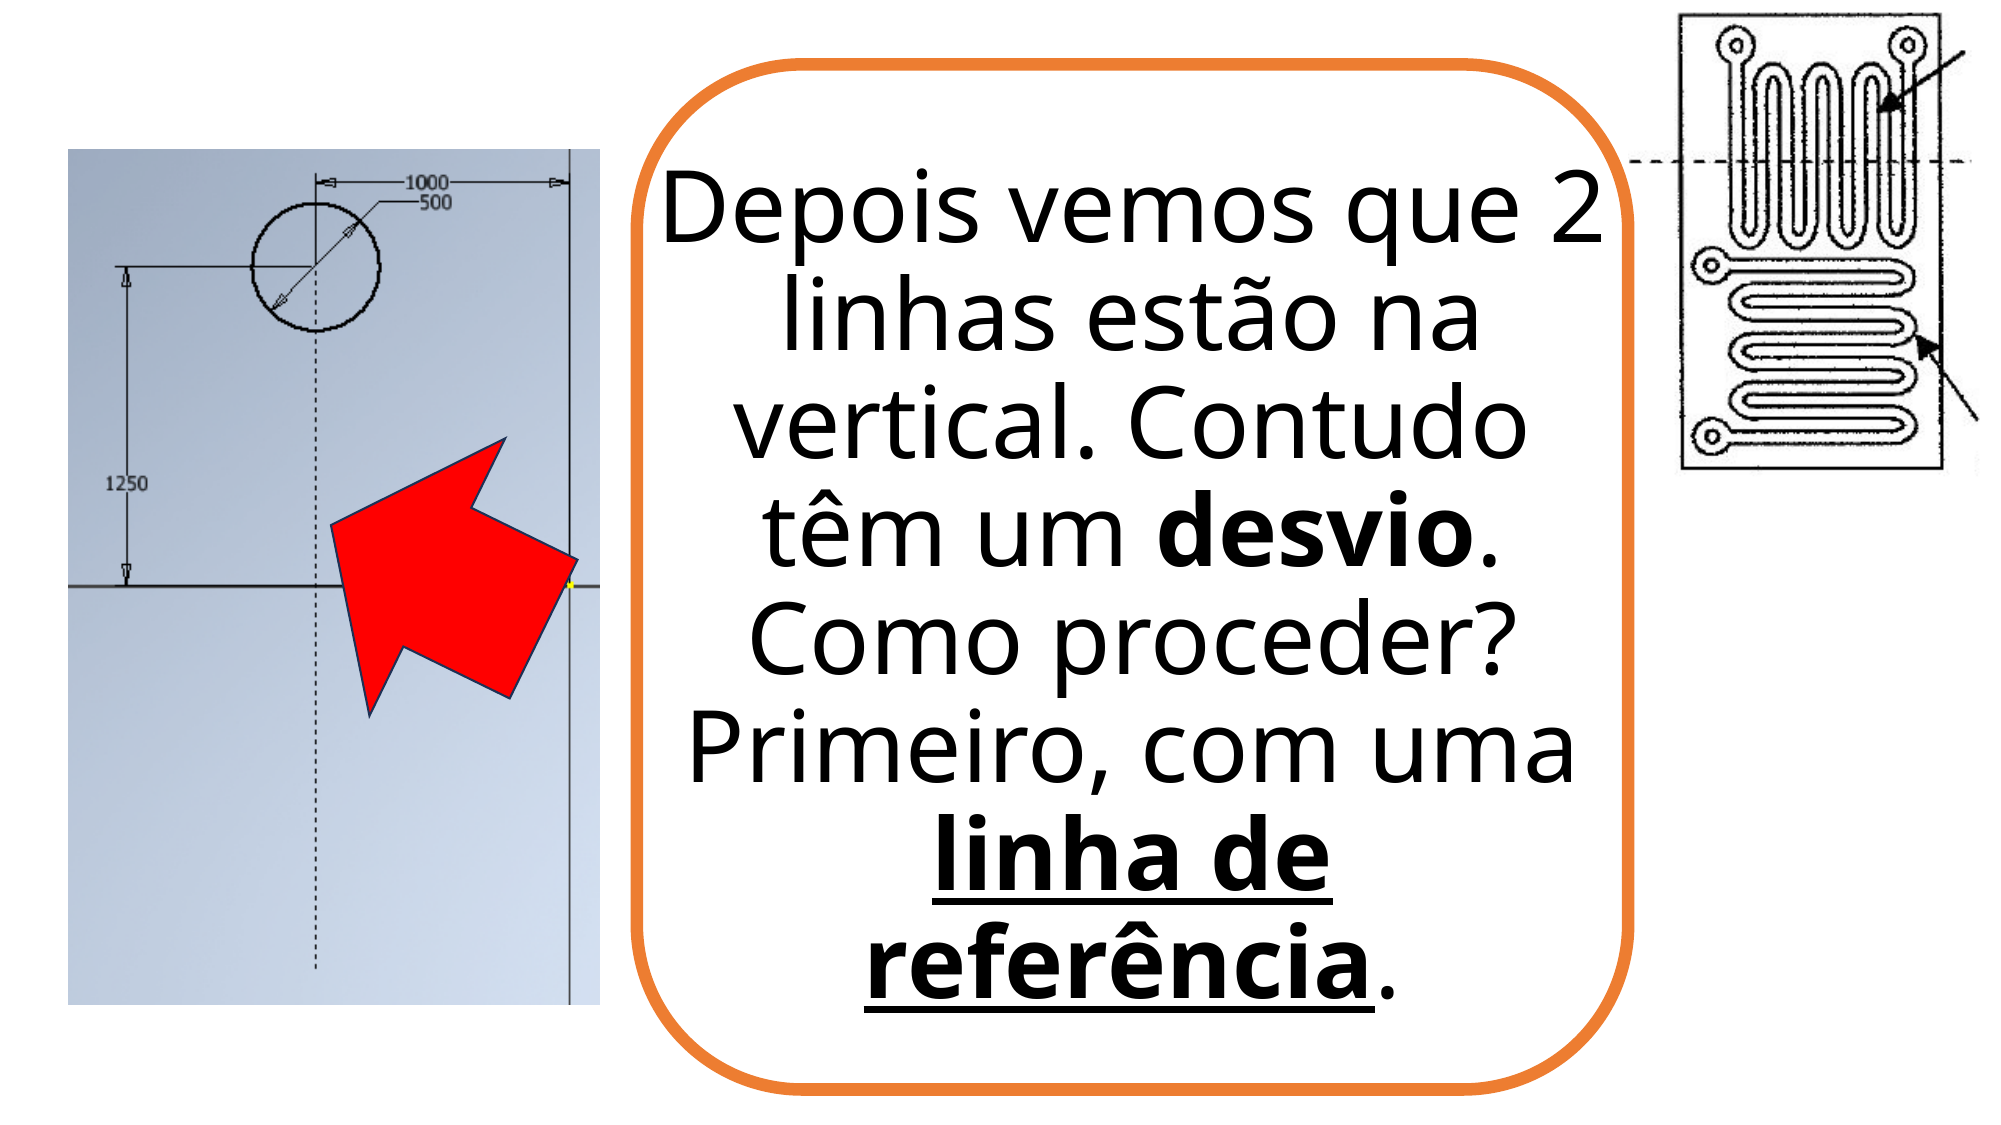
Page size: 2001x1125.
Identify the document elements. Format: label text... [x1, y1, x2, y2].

text_box [681, 63, 1584, 115]
picture [1628, 0, 2000, 479]
text_box Depois vemos que 2 linhas estão na vertical. Contudo têm um desvio. Como proceder? Primeiro, com uma linha de referência. [636, 115, 1629, 1061]
text_box [707, 1061, 1558, 1091]
picture [68, 149, 600, 1005]
